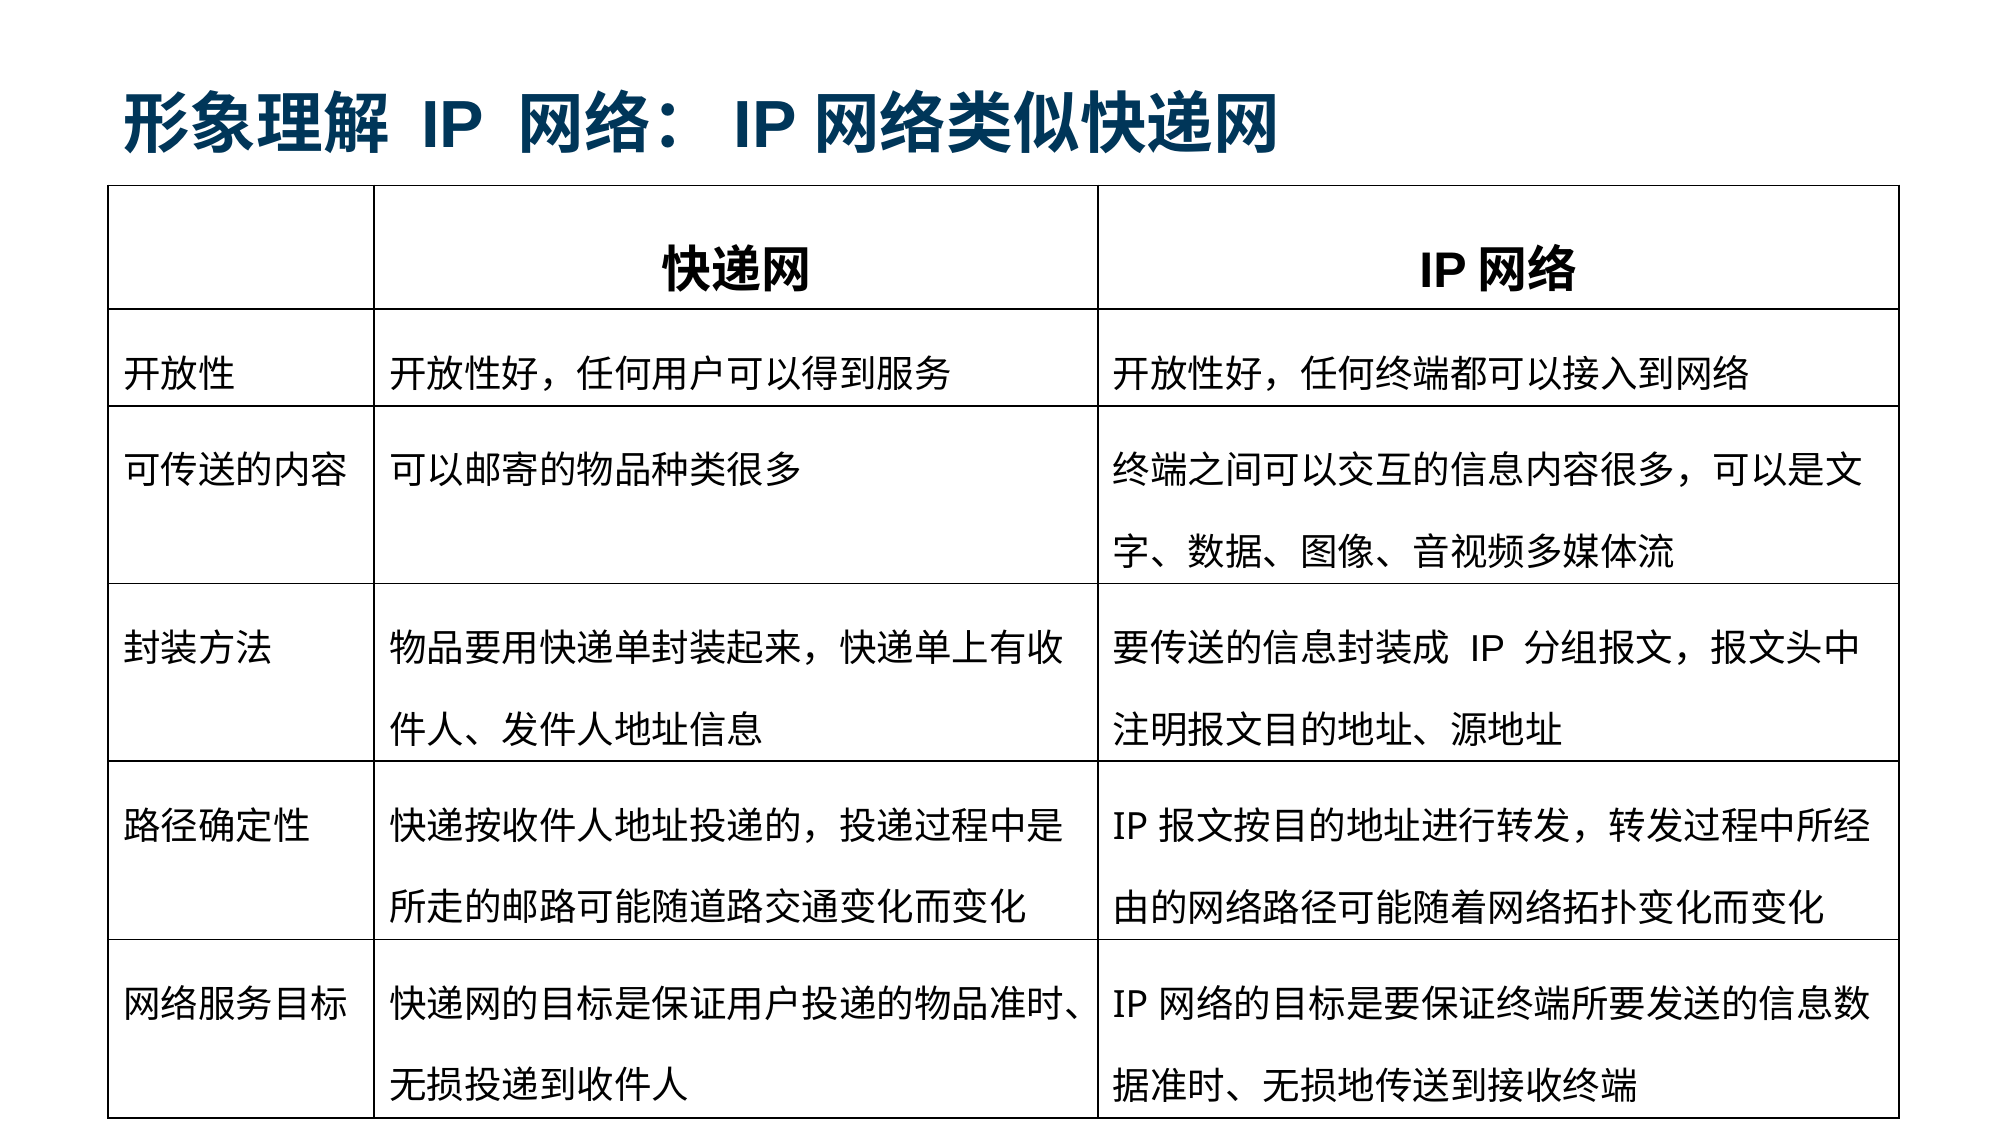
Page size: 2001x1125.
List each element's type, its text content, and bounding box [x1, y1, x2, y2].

table_cell 网络服务目标 [109, 940, 373, 1117]
table_cell 要传送的信息封装成 IP 分组报文，报文头中注明报文目的地址、源地址 [1099, 584, 1898, 760]
table_cell IP报文按目的地址进行转发，转发过程中所经由的网络路径可能随着网络拓扑变化而变化 [1099, 762, 1898, 939]
table_cell 开放性好，任何终端都可以接入到网络 [1099, 310, 1898, 405]
table_cell 可以邮寄的物品种类很多 [375, 407, 1097, 583]
table_header [109, 186, 373, 308]
table_cell 快递网的目标是保证用户投递的物品准时、无损投递到收件人 [375, 940, 1097, 1117]
table_cell 物品要用快递单封装起来，快递单上有收件人、发件人地址信息 [375, 584, 1097, 760]
title 形象理解 IP 网络：IP网络类似快递网 [108, 0, 1890, 169]
table_cell 封装方法 [109, 584, 373, 760]
table_header 快递网 [375, 186, 1097, 308]
table_cell 可传送的内容 [109, 407, 373, 583]
table_cell 开放性 [109, 310, 373, 405]
table_cell 开放性好，任何用户可以得到服务 [375, 310, 1097, 405]
table_cell 路径确定性 [109, 762, 373, 939]
table_cell 终端之间可以交互的信息内容很多，可以是文字、数据、图像、音视频多媒体流 [1099, 407, 1898, 583]
table_header IP网络 [1099, 186, 1898, 308]
table_cell IP网络的目标是要保证终端所要发送的信息数据准时、无损地传送到接收终端 [1099, 940, 1898, 1117]
table_cell 快递按收件人地址投递的，投递过程中是所走的邮路可能随道路交通变化而变化 [375, 762, 1097, 939]
